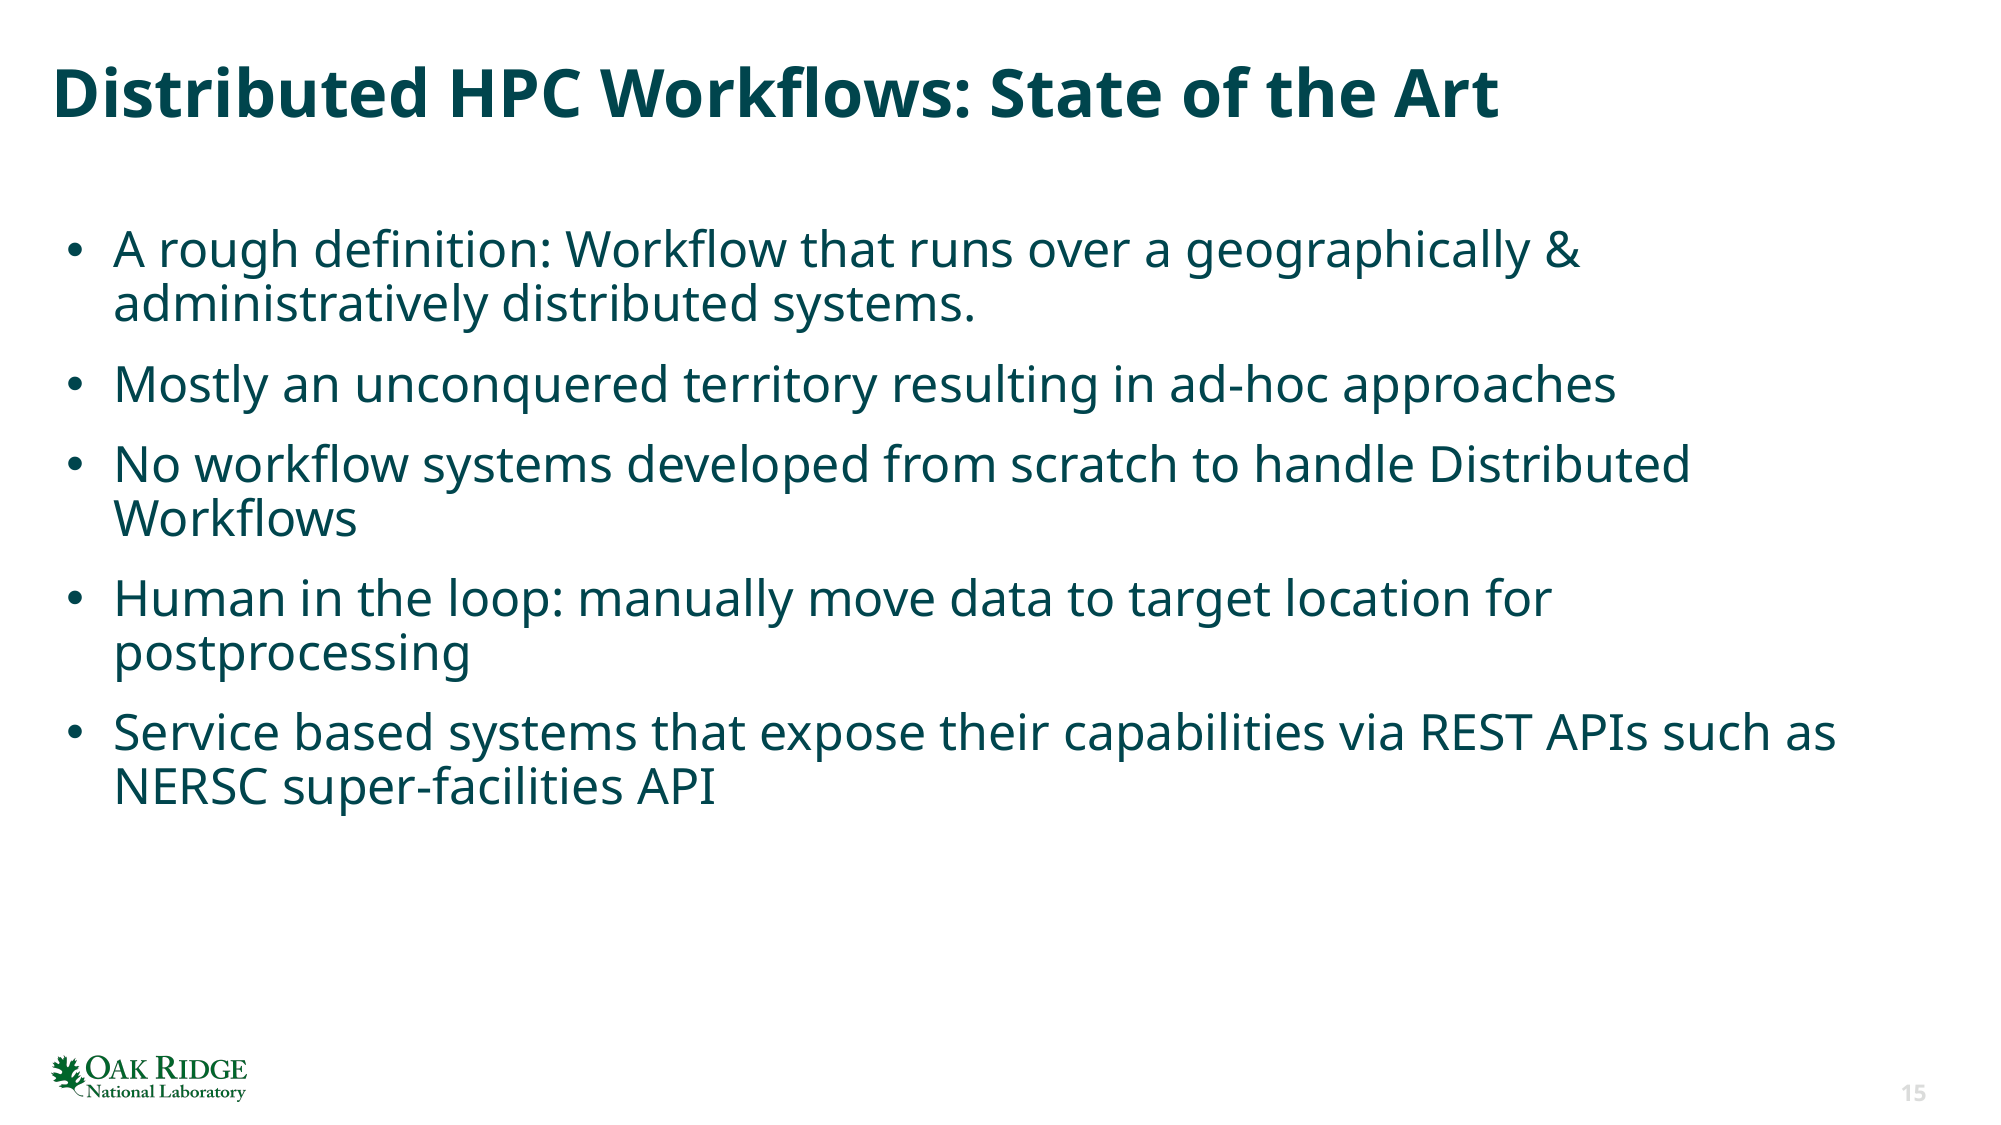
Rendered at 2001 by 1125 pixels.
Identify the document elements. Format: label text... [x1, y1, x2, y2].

title Distributed HPC Workflows: State of the Art [51, 59, 1937, 206]
text_box A rough definition: Workflow that runs over a geographically & administratively distributed systems. Mostly an unconquered territory resulting in ad-hoc approaches No workflow systems developed from scratch to handle Distributed Workflows Human in the loop: manually move data to target location for postprocessing Service based systems that expose their capabilities via REST APIs such as NERSC super-facilities API [51, 217, 1937, 1009]
picture [51, 1055, 247, 1102]
